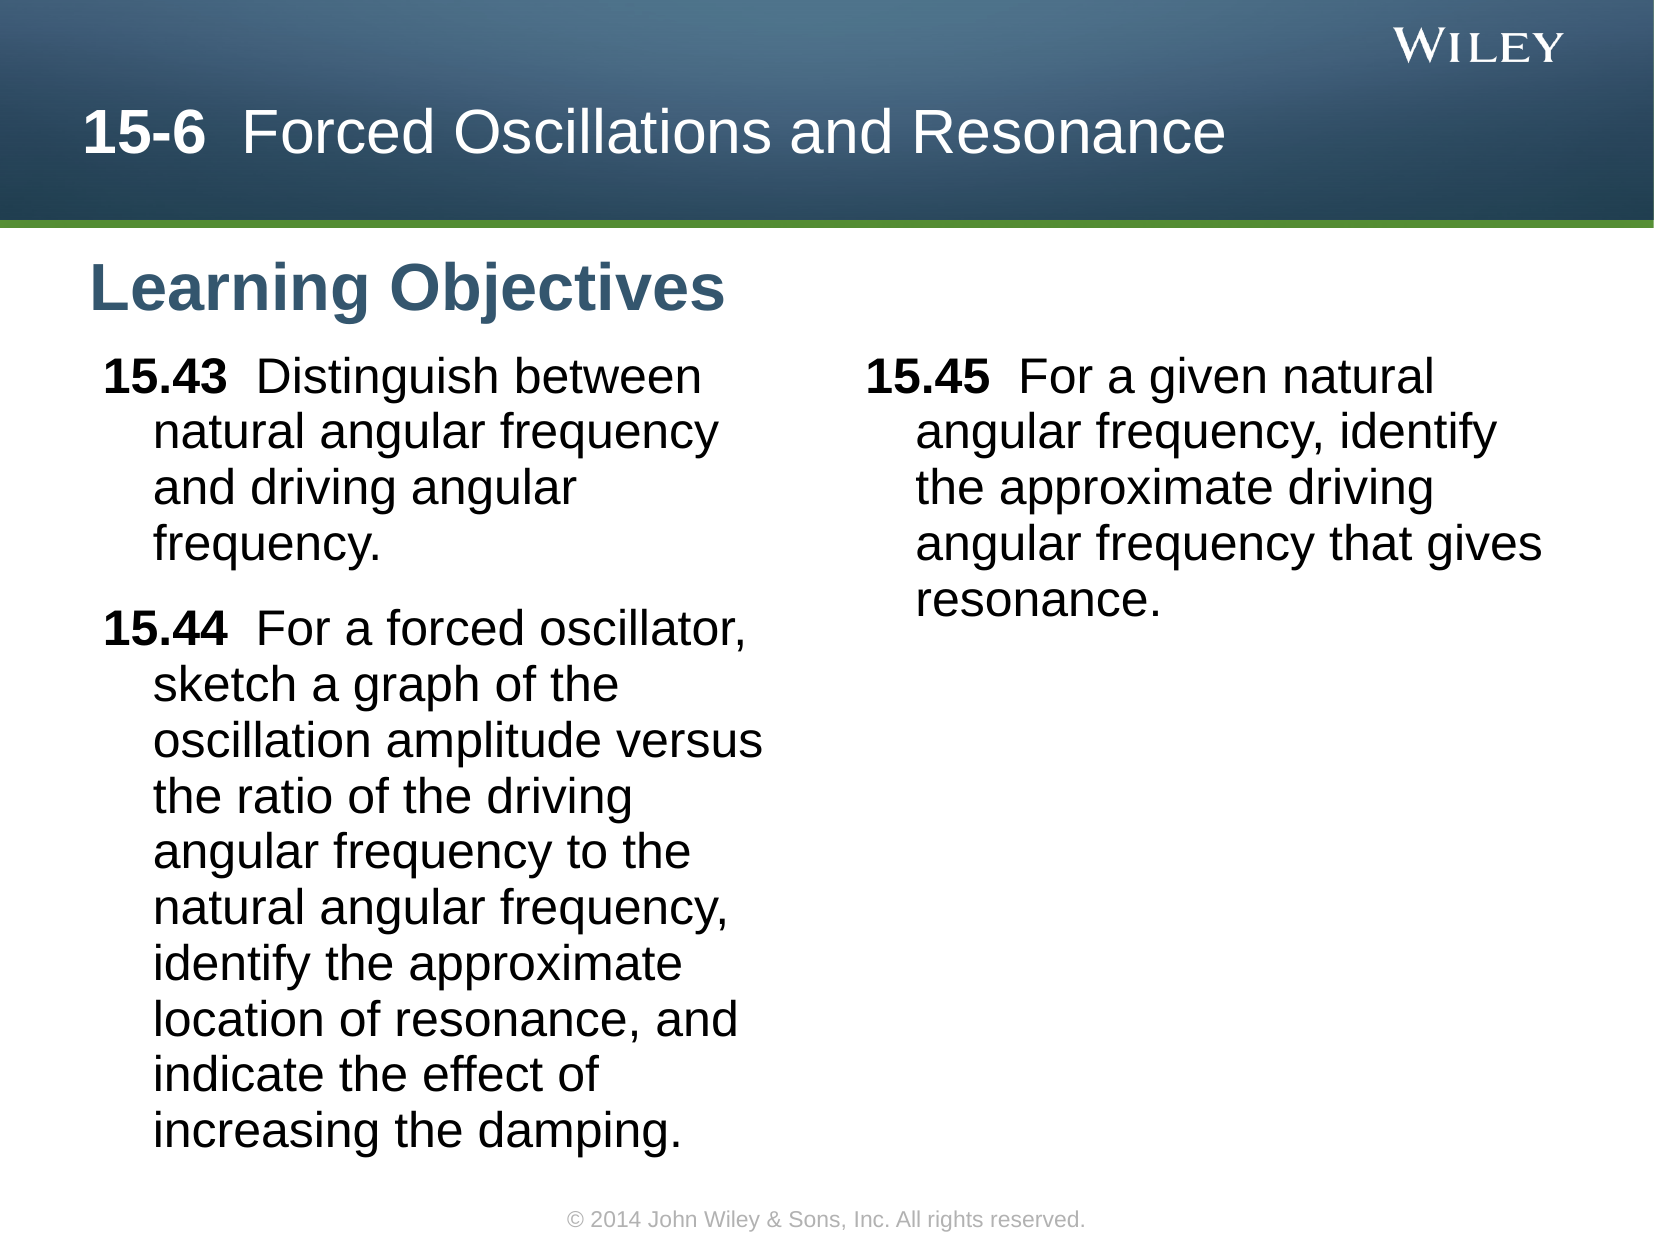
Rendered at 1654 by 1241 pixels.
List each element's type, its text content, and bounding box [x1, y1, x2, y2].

picture [0, 0, 1654, 228]
text_box Learning Objectives [74, 240, 1575, 327]
text_box 15.45 For a given natural angular frequency, identify the approximate driving angular frequency that gives resonance. [845, 345, 1571, 1133]
text_box 15.43 Distinguish between natural angular frequency and driving angular frequency. 15.44 For a forced oscillator, sketch a graph of the oscillation amplitude versus the ratio of the driving angular frequency to the natural angular frequency, identify the approximate location of resonance, and indicate the effect of increasing the damping. [82, 345, 809, 1133]
footer © 2014 John Wiley & Sons, Inc. All rights reserved. [352, 1174, 1302, 1241]
text_box 15-6 Forced Oscillations and Resonance [82, 49, 1571, 211]
